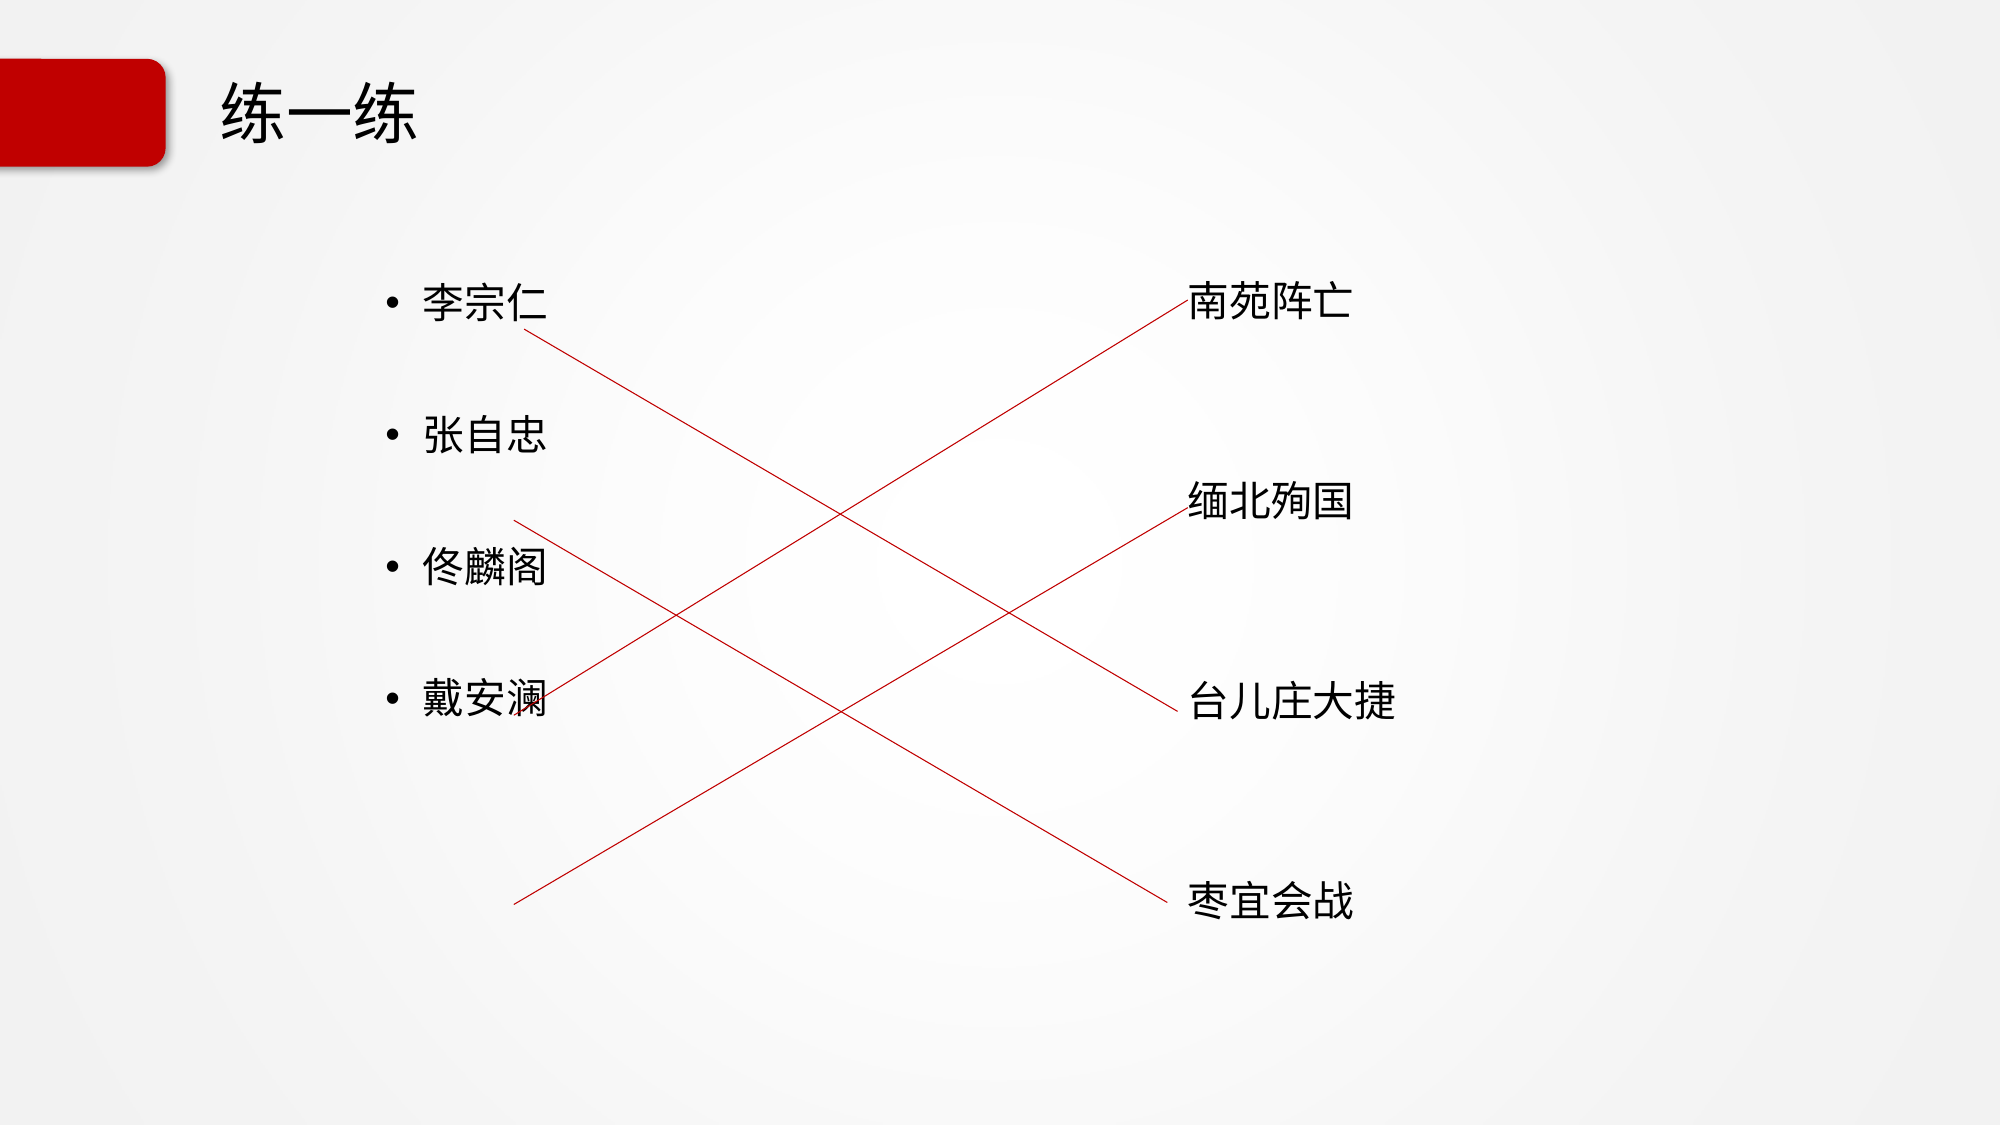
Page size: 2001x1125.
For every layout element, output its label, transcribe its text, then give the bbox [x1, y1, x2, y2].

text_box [513, 299, 1188, 507]
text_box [513, 507, 1188, 905]
title 练一练 [204, 72, 1877, 162]
picture [0, 0, 2000, 1125]
list 李宗仁 张自忠 佟麟阁 戴安澜 [370, 275, 936, 1002]
text_box 南苑阵亡 缅北殉国 台儿庄大捷 枣宜会战 [1187, 275, 1754, 1046]
